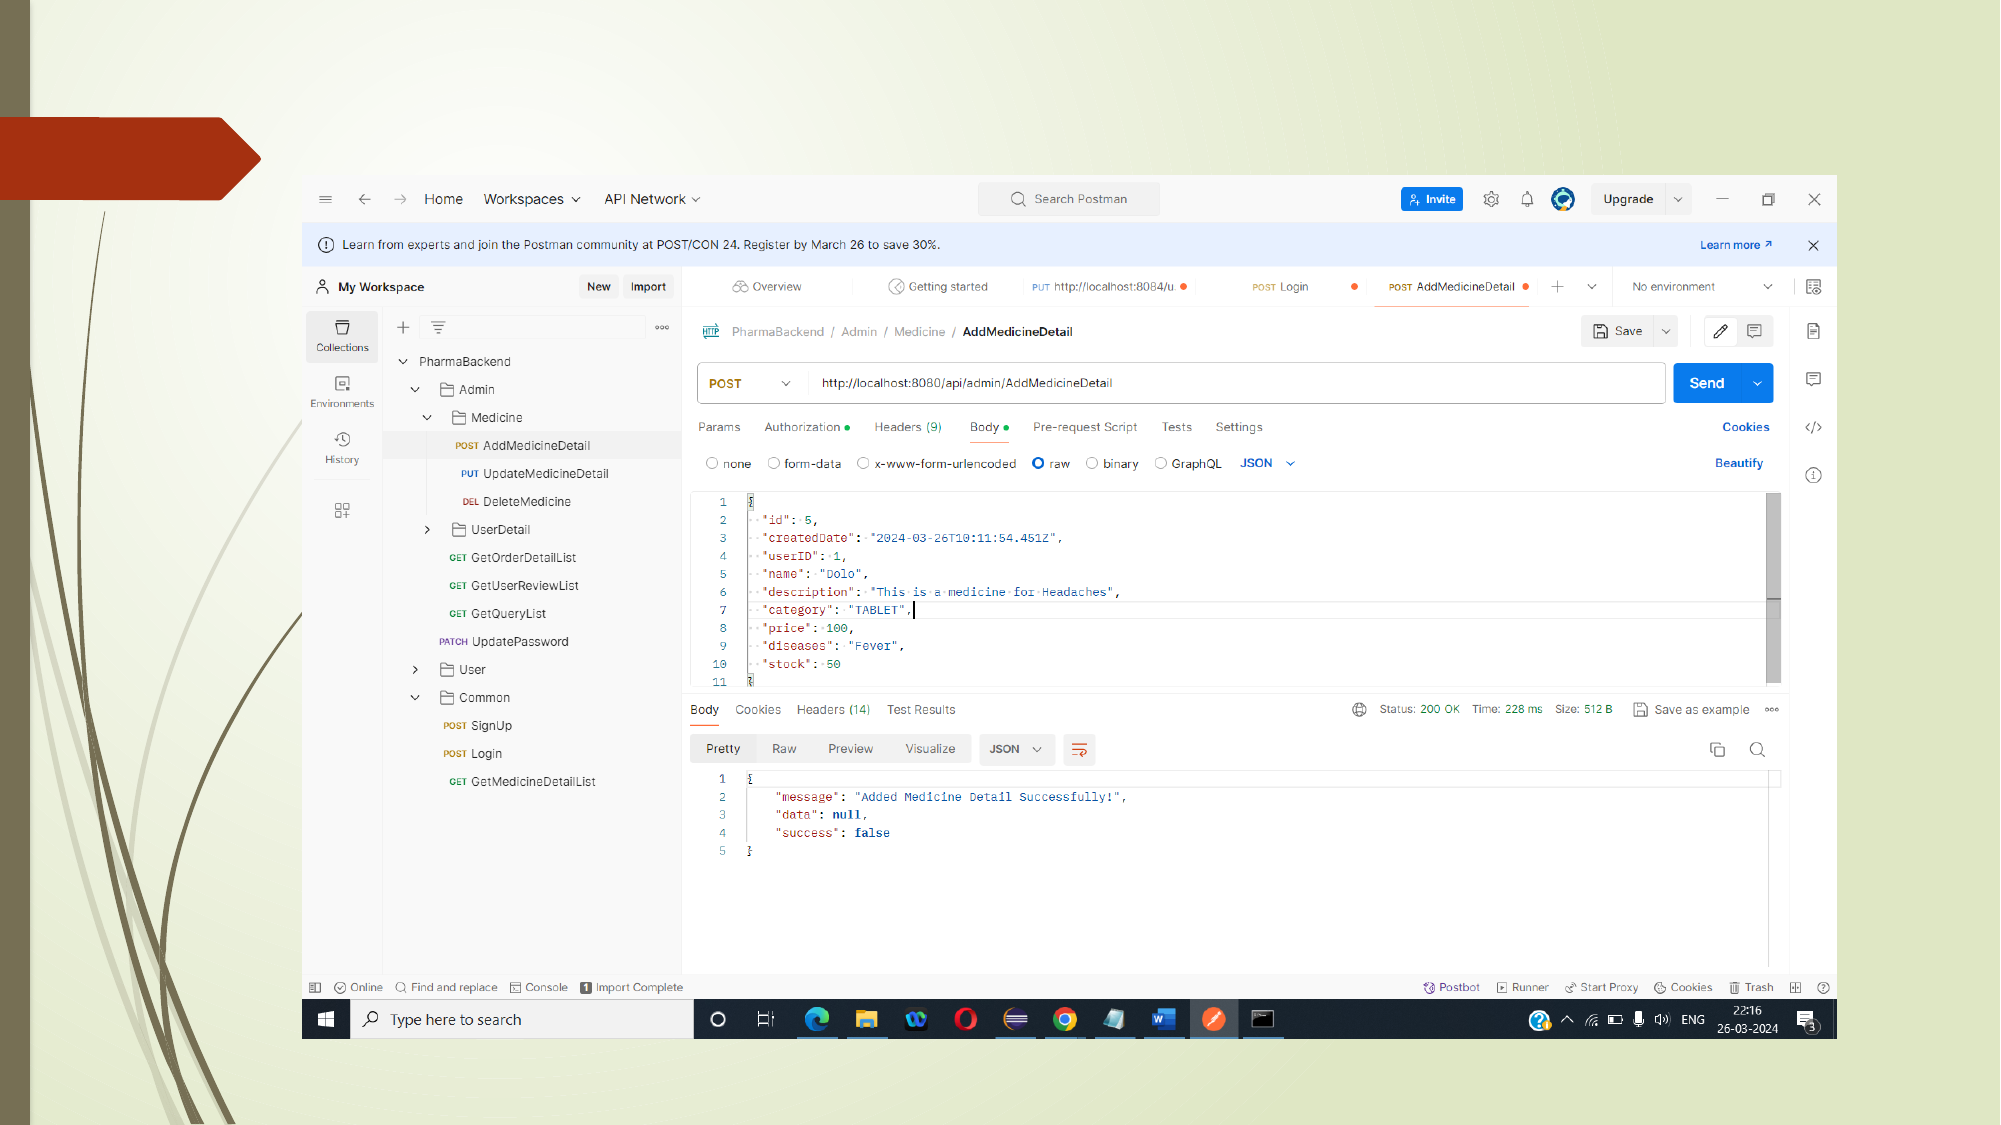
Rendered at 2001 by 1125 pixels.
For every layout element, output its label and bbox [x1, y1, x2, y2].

picture [301, 175, 1837, 1040]
